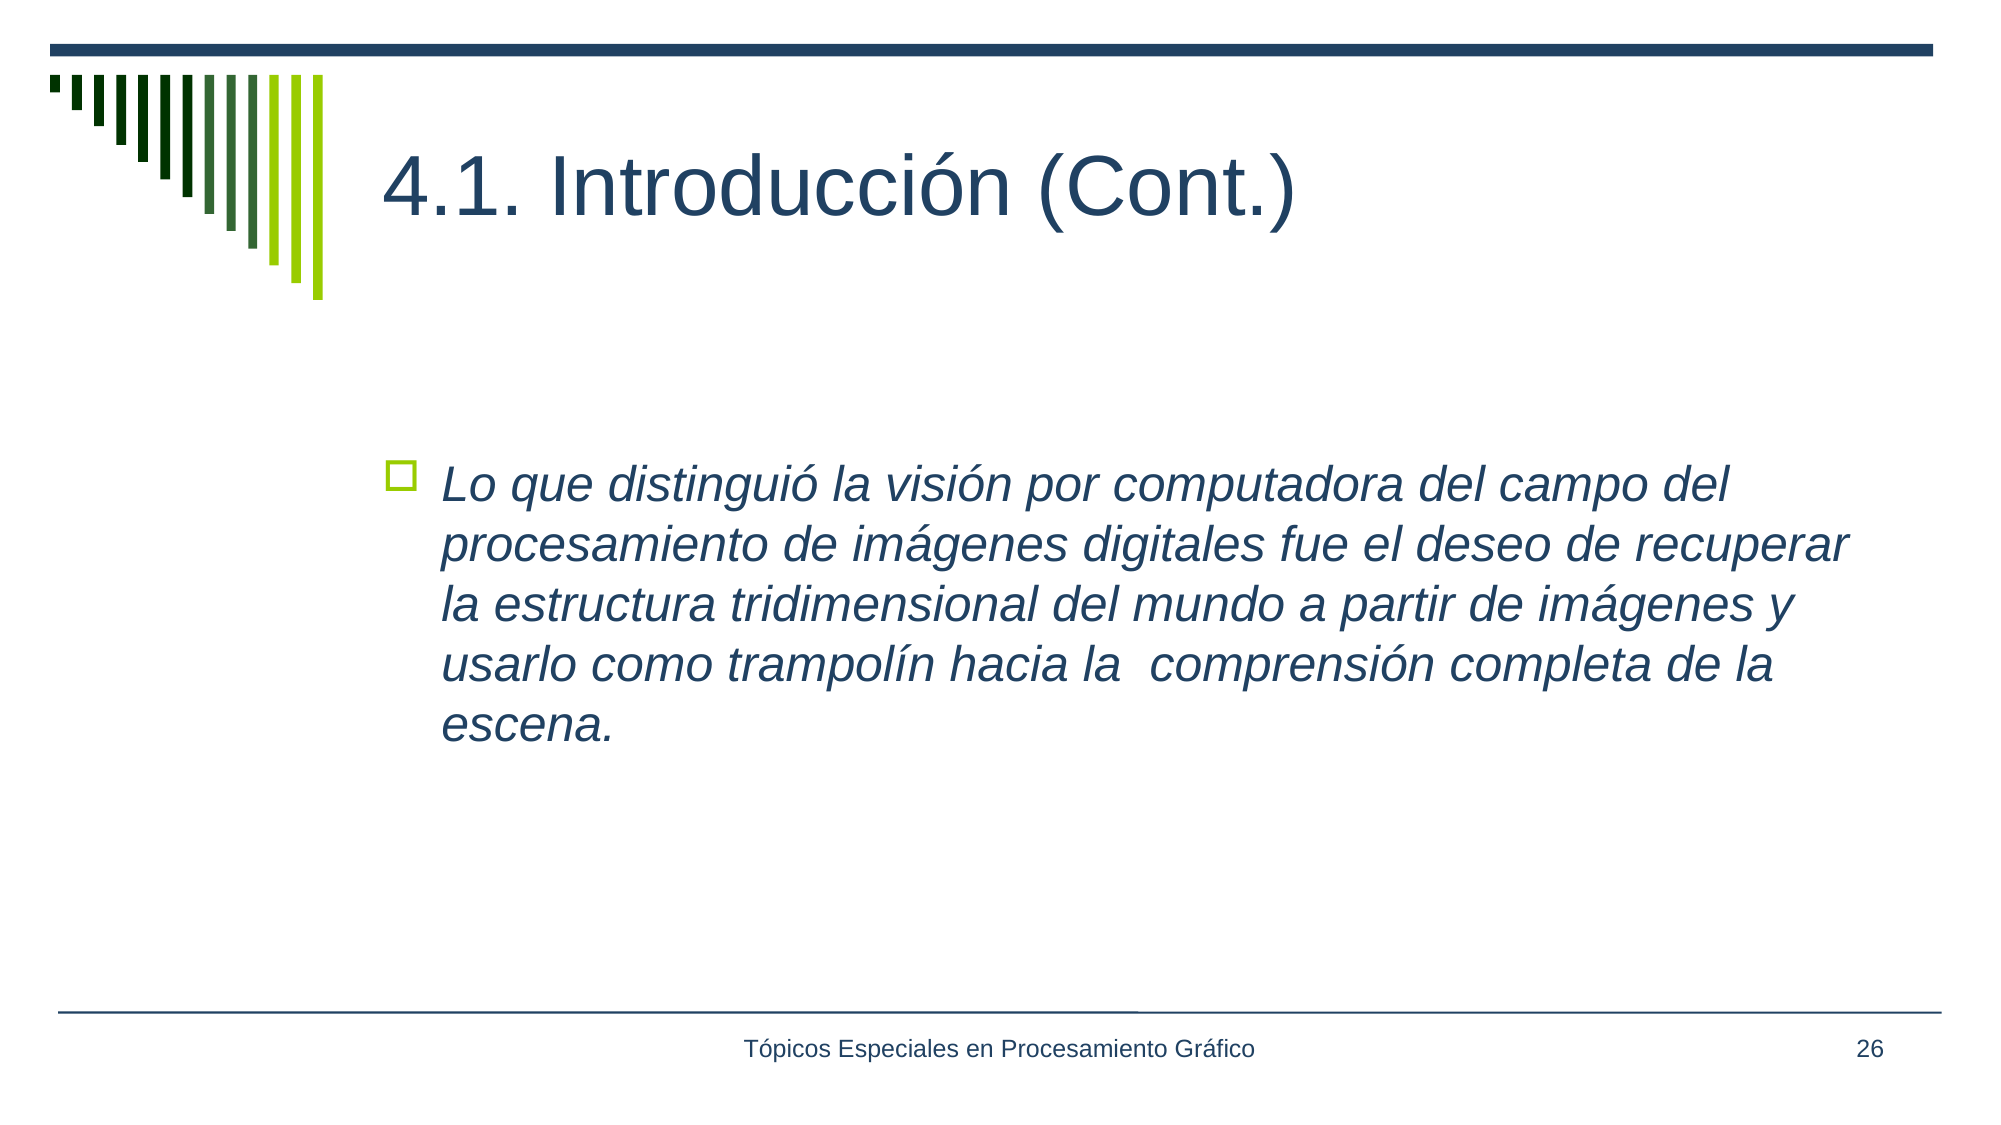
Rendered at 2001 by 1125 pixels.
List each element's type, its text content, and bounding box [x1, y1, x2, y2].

footer Tópicos Especiales en Procesamiento Gráfico [683, 1024, 1317, 1101]
title 4.1. Introducción (Cont.) [366, 74, 1901, 288]
list Lo que distinguió la visión por computadora del campo del procesamiento de imágenes digitales fue el deseo de recuperar la estructura tridimensional del mundo a partir de imágenes y usarlo como trampolín hacia la comprensión completa de la escena. [366, 443, 1901, 988]
slide_number 26 [1433, 1024, 1901, 1101]
